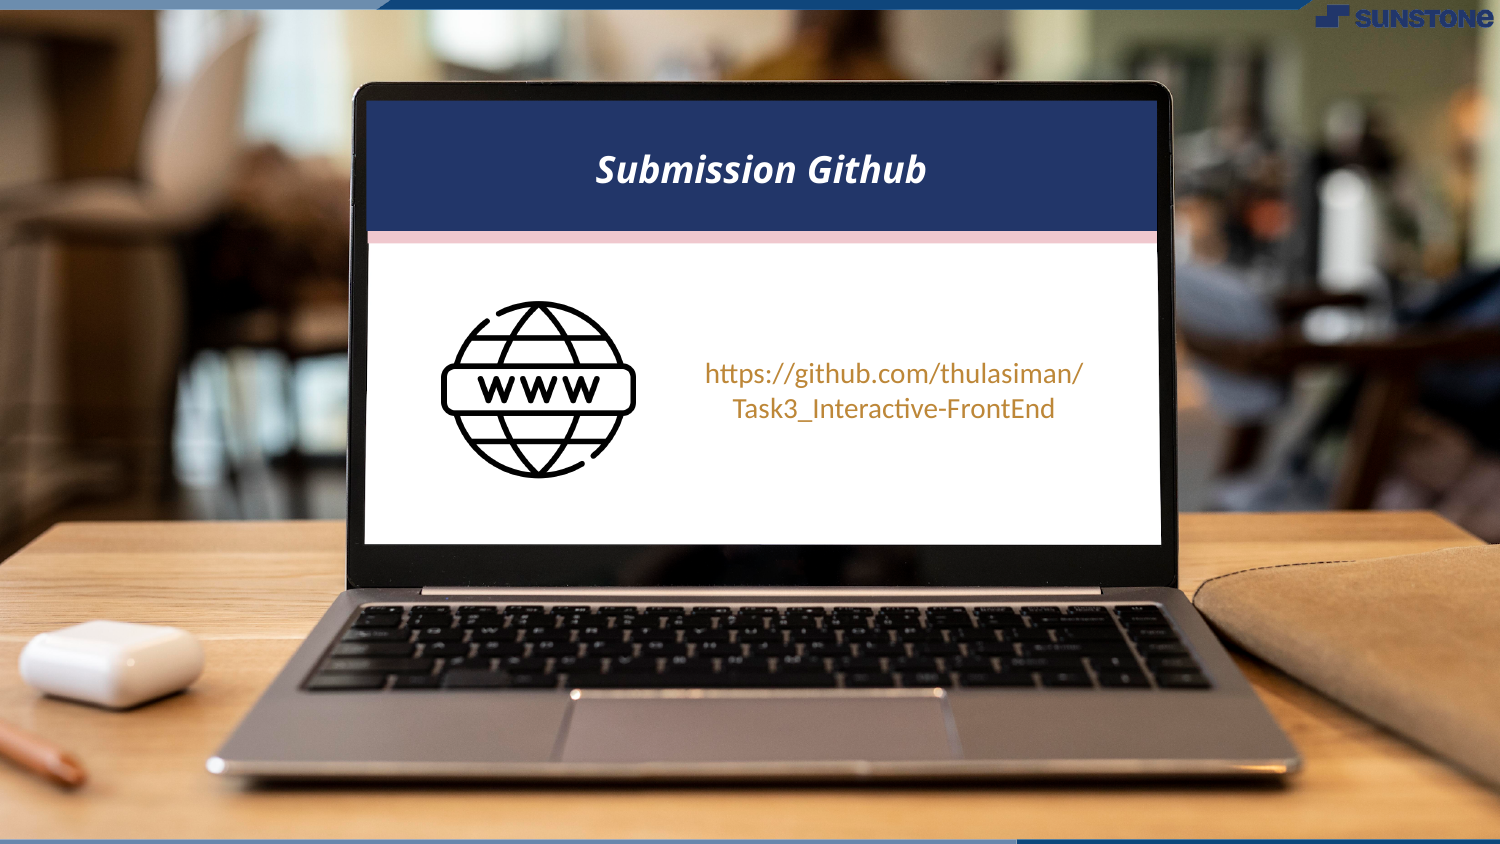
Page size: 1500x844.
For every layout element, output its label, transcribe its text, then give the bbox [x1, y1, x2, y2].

picture [0, 0, 1500, 844]
list https://github.com/thulasiman/Task3_Interactive-FrontEnd [670, 144, 1118, 635]
list Submission Github [432, 131, 1091, 206]
